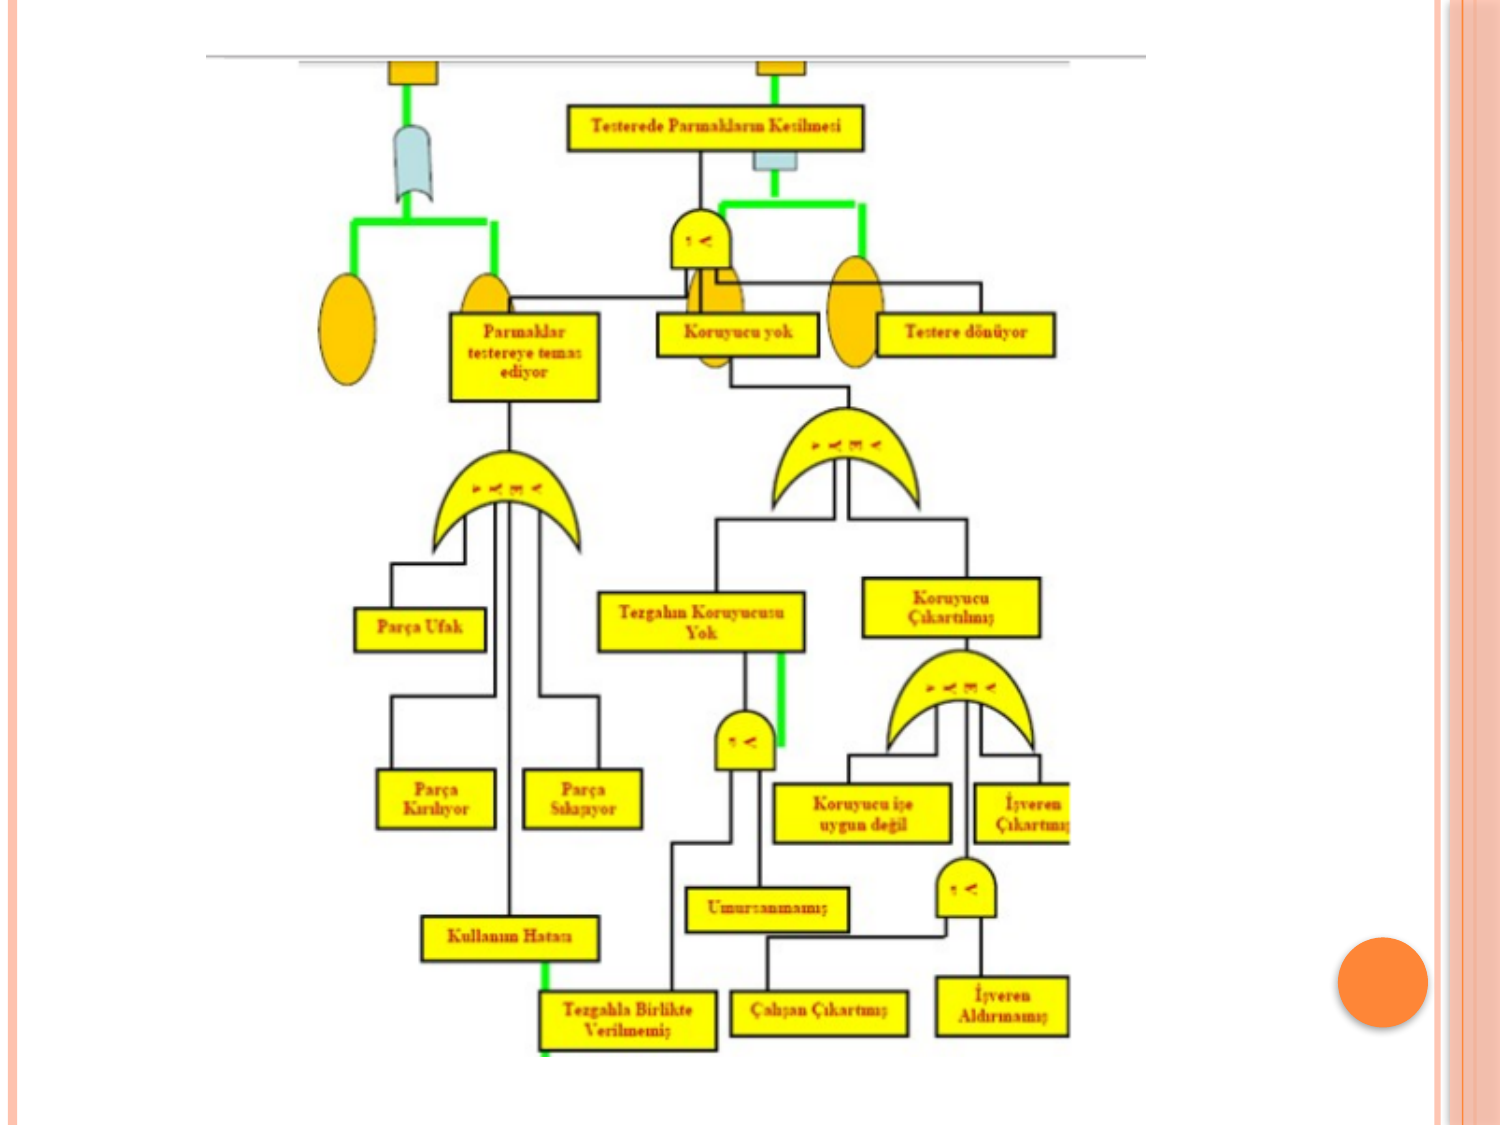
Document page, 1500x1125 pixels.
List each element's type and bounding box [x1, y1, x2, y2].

list [206, 53, 1146, 1058]
